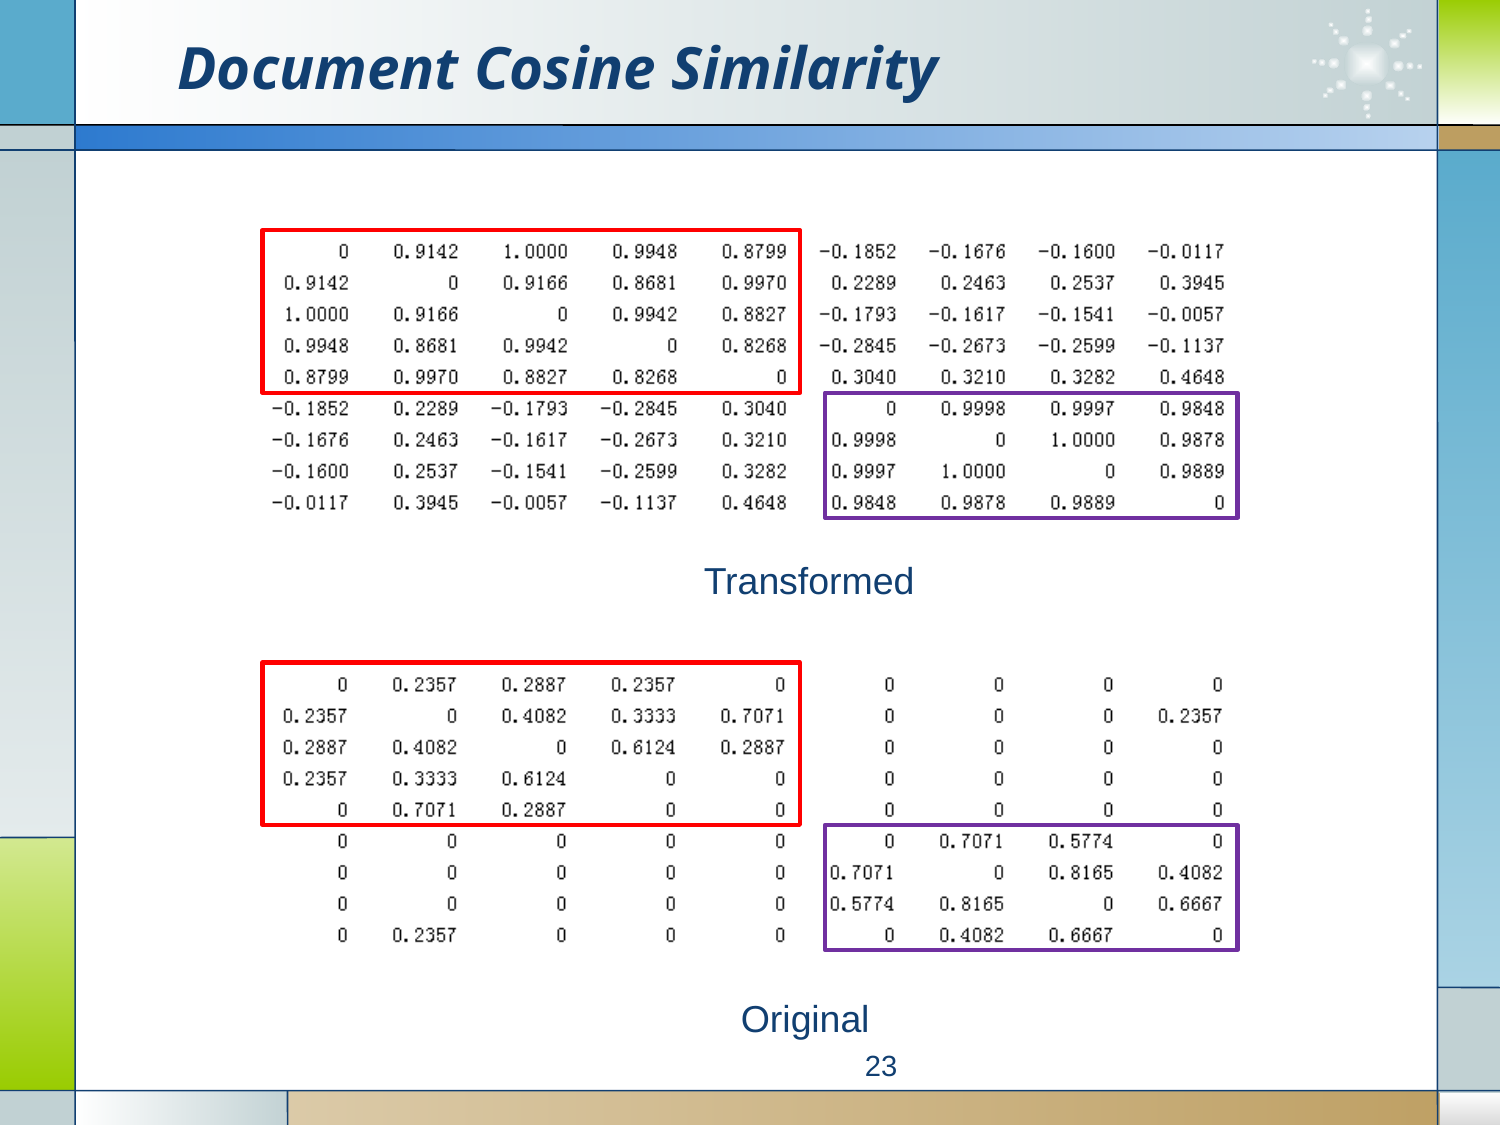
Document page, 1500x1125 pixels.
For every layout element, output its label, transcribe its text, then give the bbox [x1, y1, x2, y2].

picture [262, 224, 1241, 527]
text_box Transformed [688, 549, 930, 610]
slide_number 23 [562, 1039, 913, 1081]
text_box Original [726, 987, 885, 1048]
title Document Cosine Similarity [162, 19, 1263, 113]
picture [263, 662, 1237, 962]
